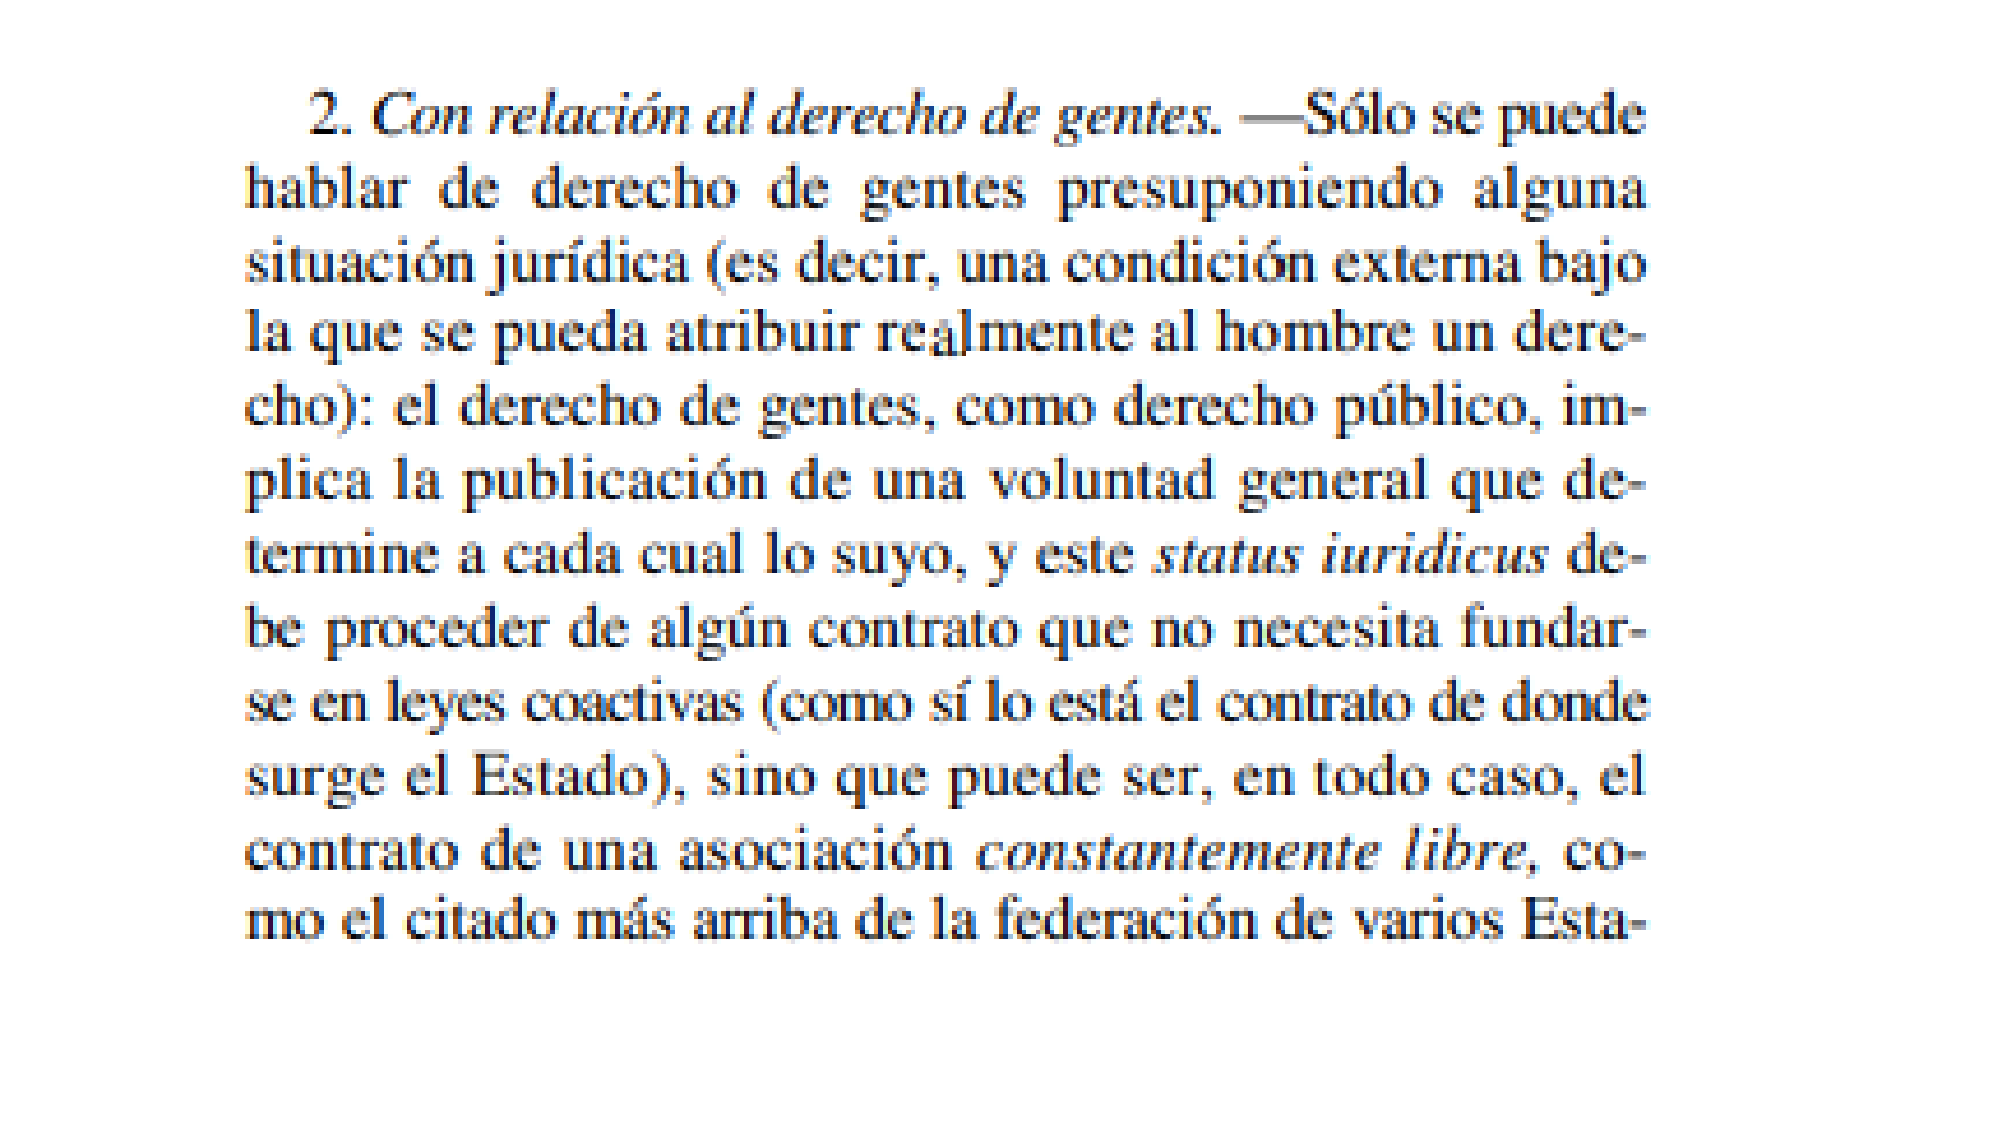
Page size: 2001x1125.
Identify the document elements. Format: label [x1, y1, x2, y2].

picture [190, 60, 1702, 958]
